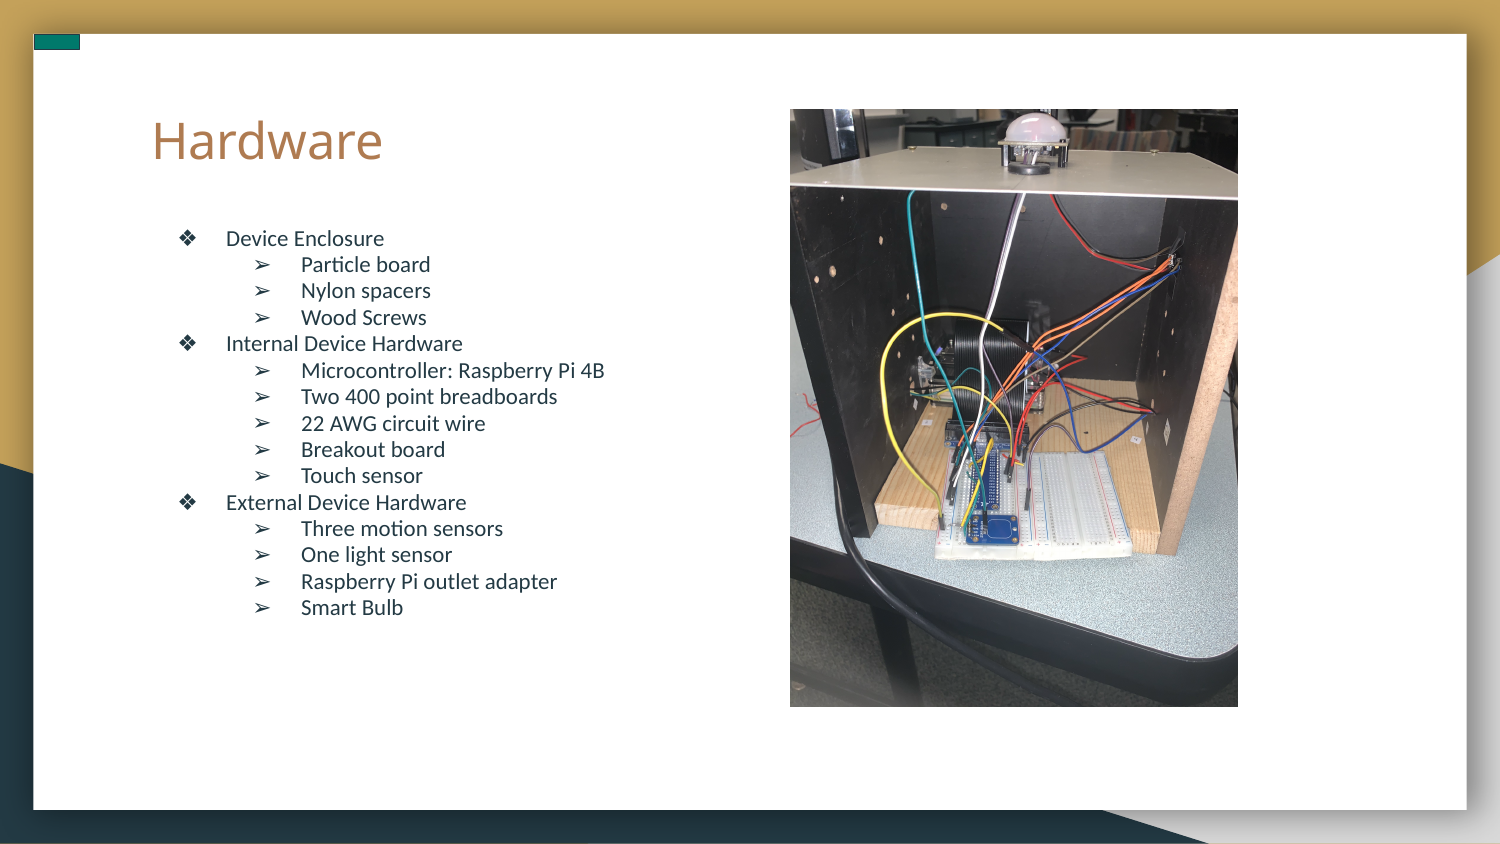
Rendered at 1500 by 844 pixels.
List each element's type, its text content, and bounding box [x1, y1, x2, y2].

title Hardware [136, 90, 1403, 190]
list Device Enclosure Particle board Nylon spacers Wood Screws Internal Device Hardware Microcontroller: Raspberry Pi 4B Two 400 point breadboards 22 AWG circuit wire Breakout board Touch sensor External Device Hardware Three motion sensors One light sensor Raspberry Pi outlet adapter Smart Bulb [136, 210, 1403, 729]
picture [790, 109, 1238, 707]
text_box [34, 34, 80, 50]
